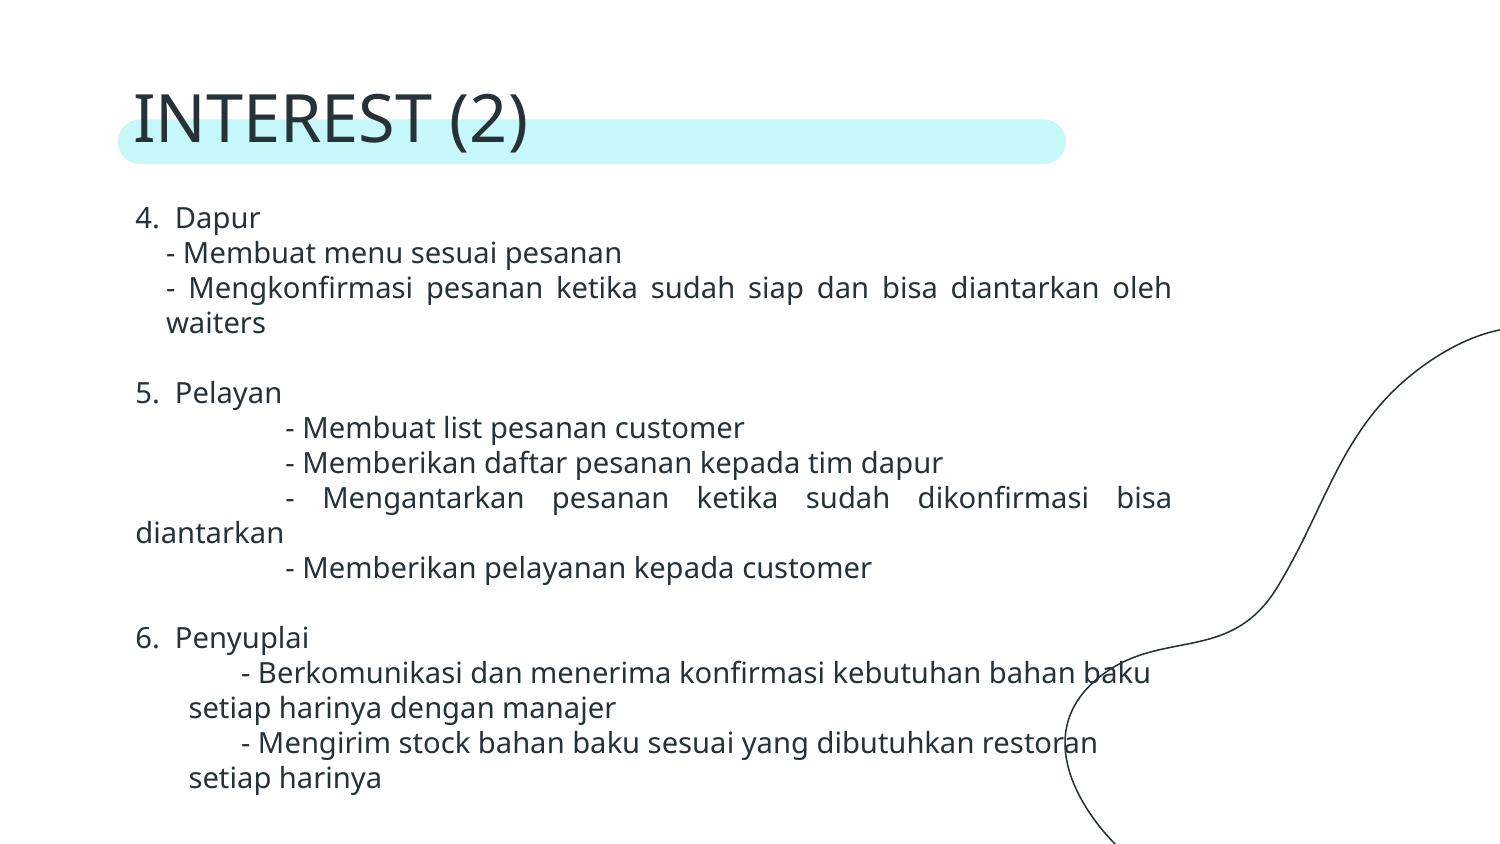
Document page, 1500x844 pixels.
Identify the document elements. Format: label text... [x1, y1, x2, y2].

title INTEREST (2) [118, 61, 1382, 162]
text_box 4. Dapur - Membuat menu sesuai pesanan - Mengkonfirmasi pesanan ketika sudah siap dan bisa diantarkan oleh waiters 5. Pelayan - Membuat list pesanan customer - Memberikan daftar pesanan kepada tim dapur - Mengantarkan pesanan ketika sudah dikonfirmasi bisa diantarkan - Memberikan pelayanan kepada customer 6. Penyuplai - Berkomunikasi dan menerima konfirmasi kebutuhan bahan baku setiap harinya dengan manajer - Mengirim stock bahan baku sesuai yang dibutuhkan restoran setiap harinya [76, 192, 1189, 837]
